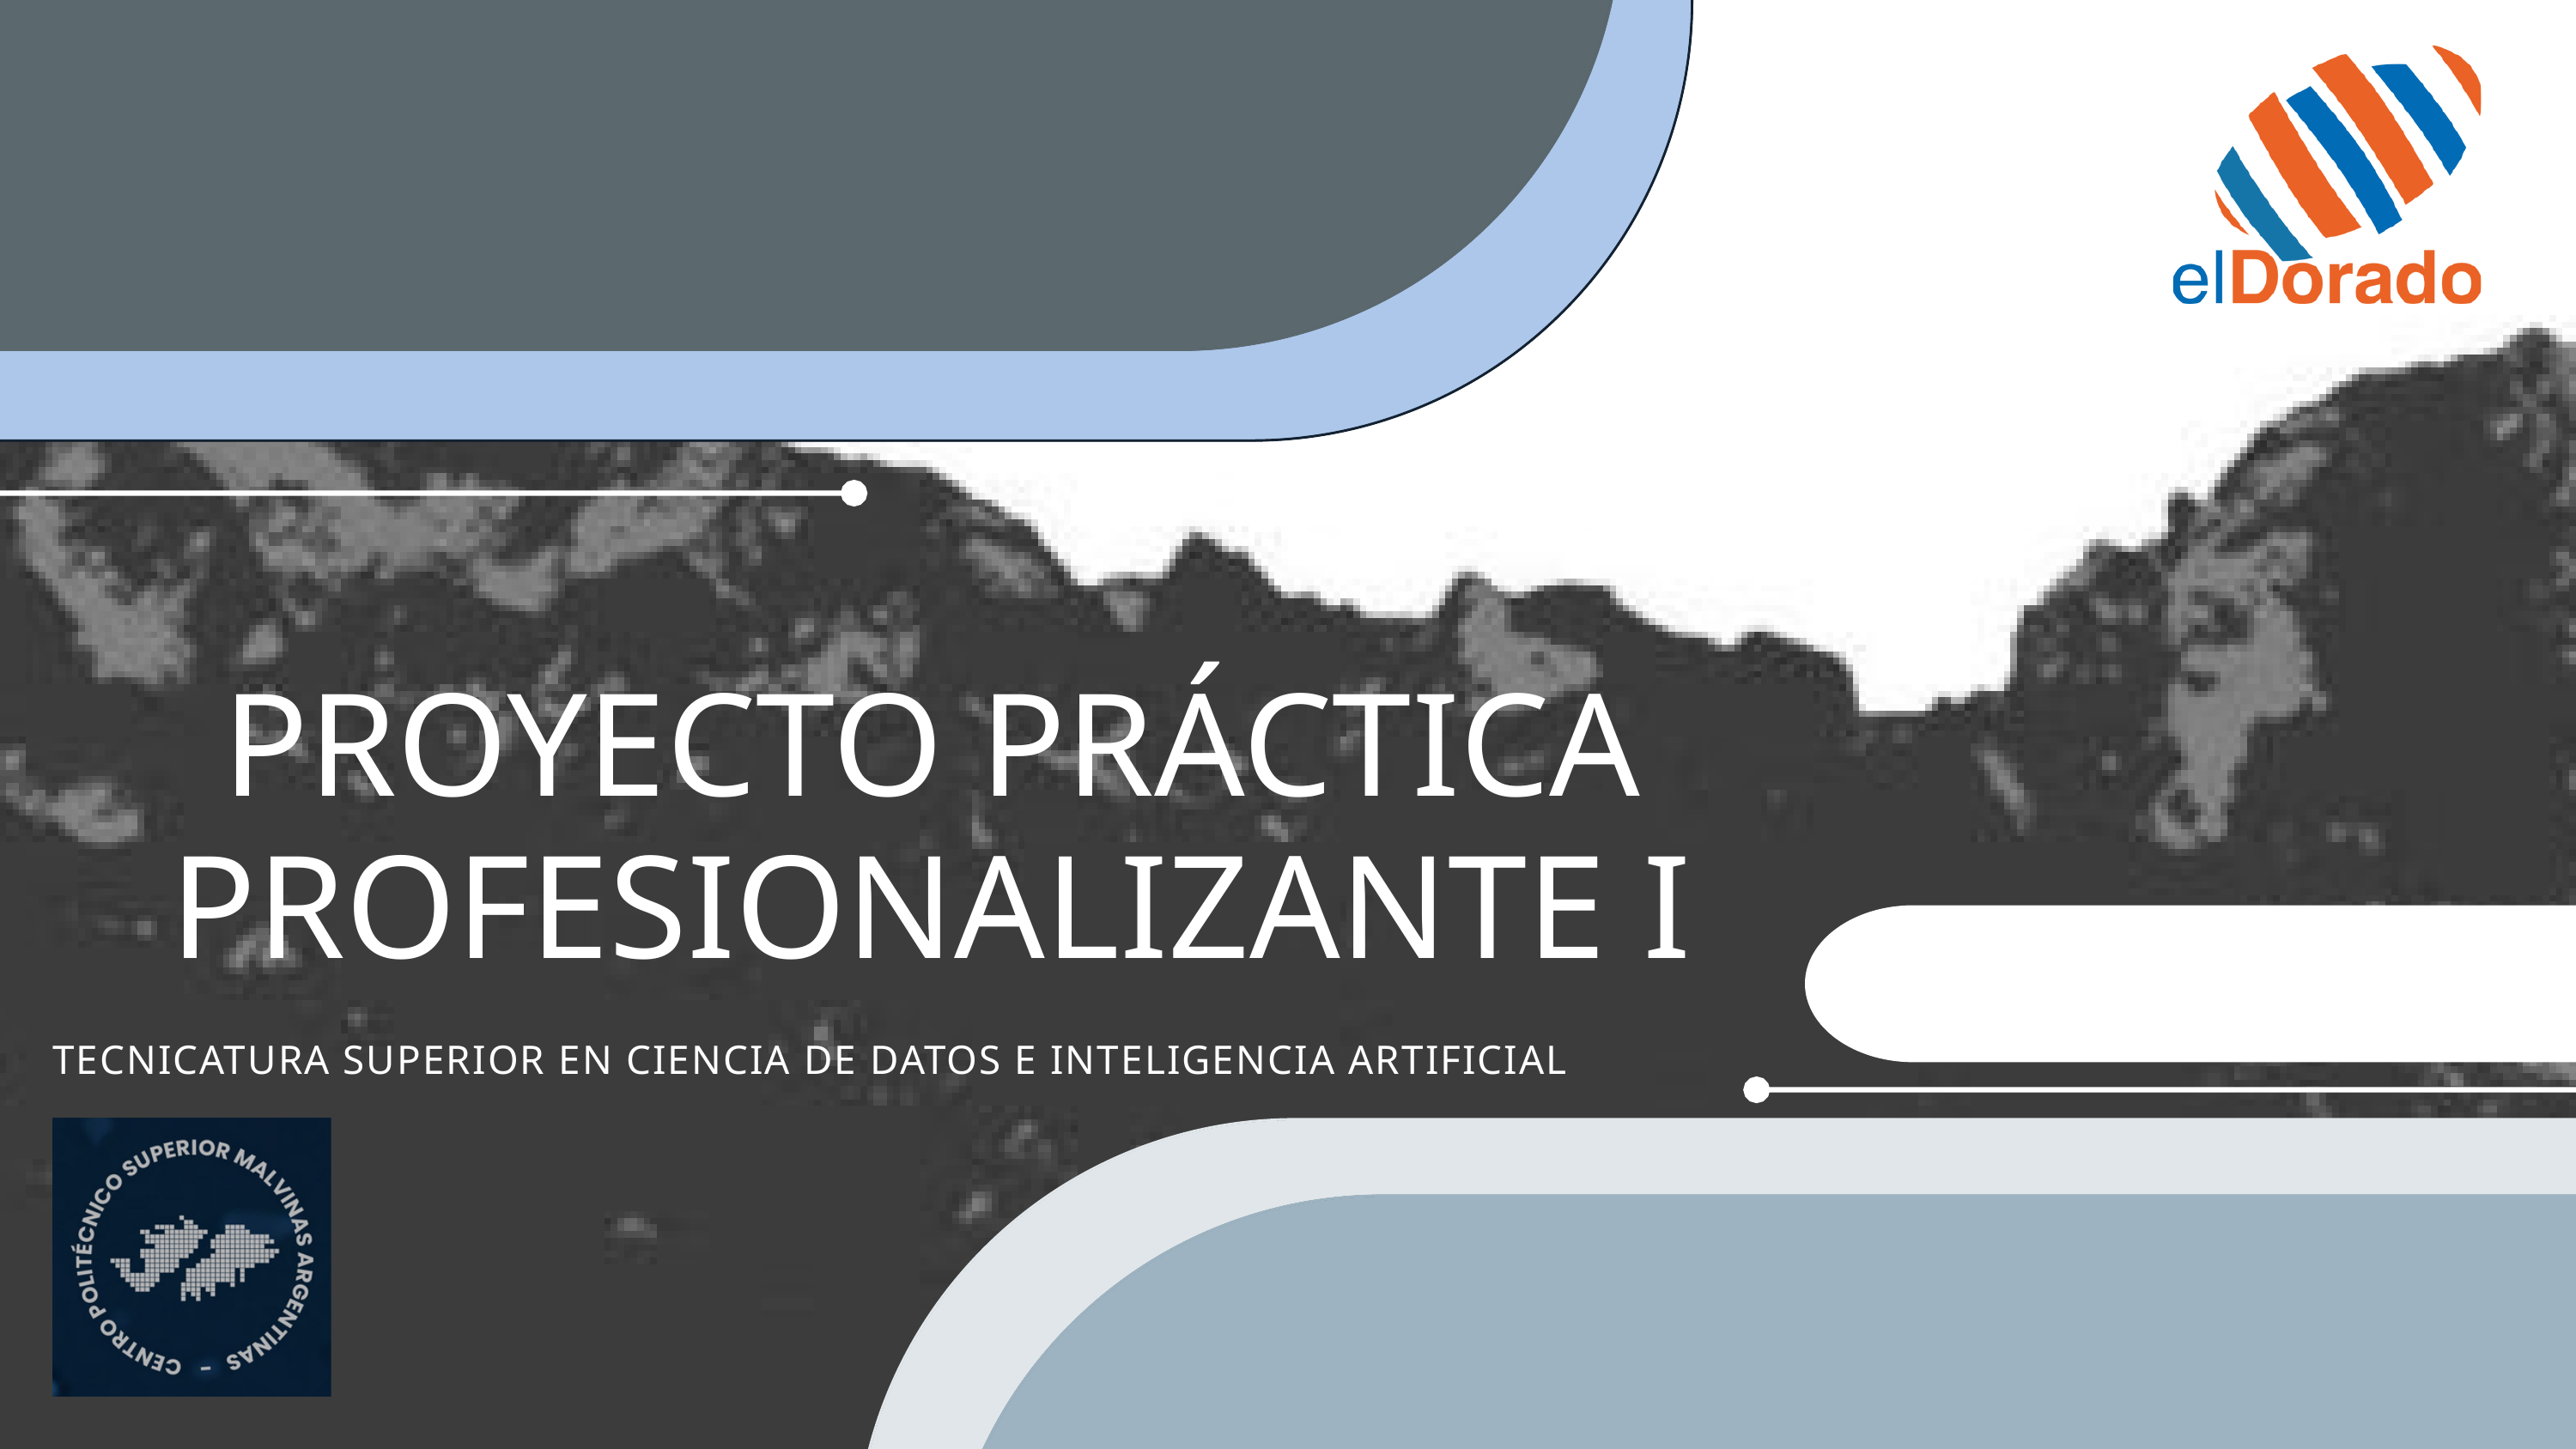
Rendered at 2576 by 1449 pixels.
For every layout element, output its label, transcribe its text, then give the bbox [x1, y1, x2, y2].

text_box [1288, 682, 2173, 1449]
text_box [0, 442, 298, 493]
text_box PROYECTO PRÁCTICA PROFESIONALIZANTE I [0, 663, 1865, 987]
text_box [0, 987, 1283, 1449]
text_box [2172, 45, 2482, 304]
text_box [0, 494, 298, 663]
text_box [1375, 759, 2260, 1449]
text_box [2263, 1072, 2576, 1089]
text_box [2263, 1090, 2576, 1118]
text_box [52, 1118, 331, 1397]
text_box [2263, 905, 2576, 1063]
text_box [374, 0, 1259, 877]
text_box [1262, 0, 2576, 902]
text_box TECNICATURA SUPERIOR EN CIENCIA DE DATOS E INTELIGENCIA ARTIFICIAL [52, 1035, 1283, 1082]
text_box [303, 0, 1188, 786]
